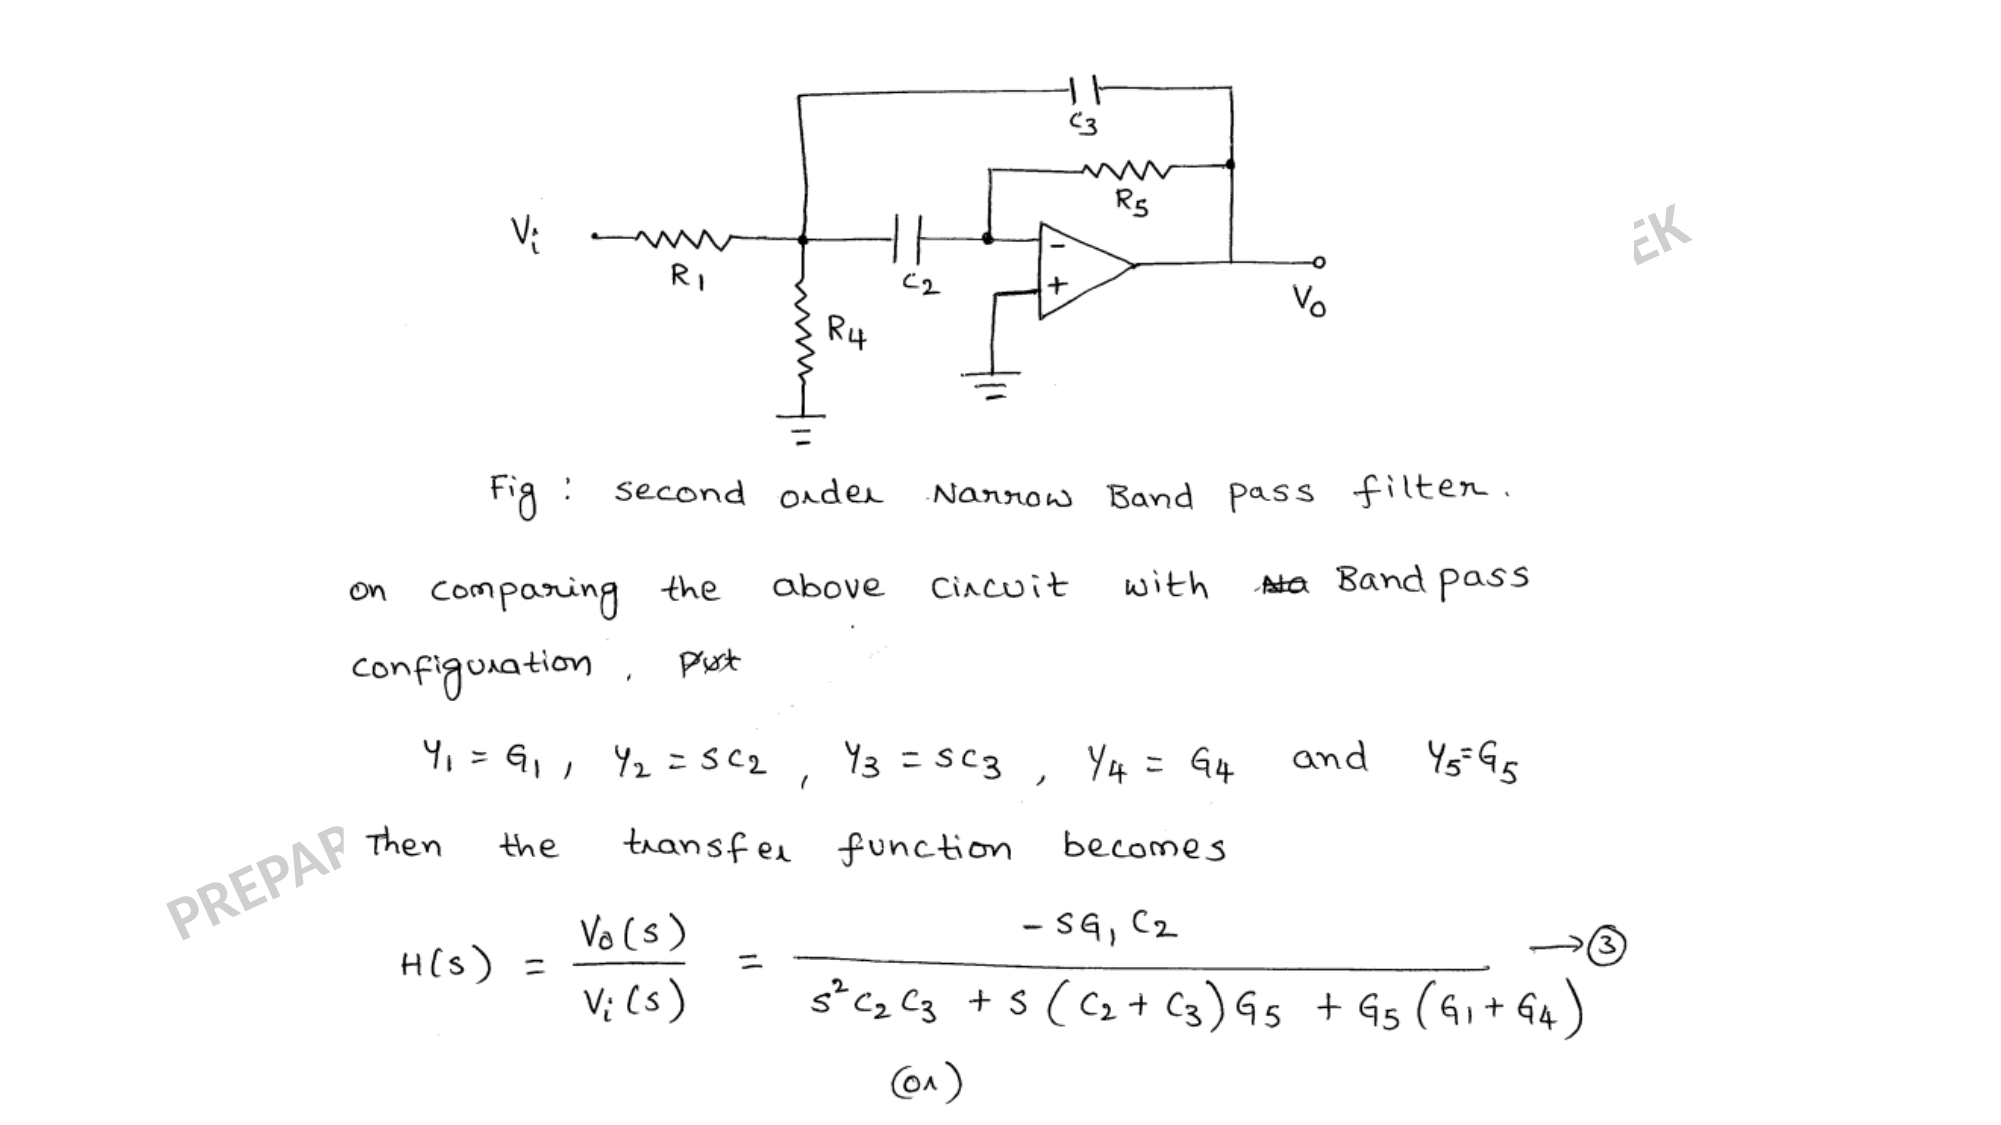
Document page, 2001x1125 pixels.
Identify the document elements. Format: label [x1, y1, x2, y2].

list [343, 63, 1634, 1110]
